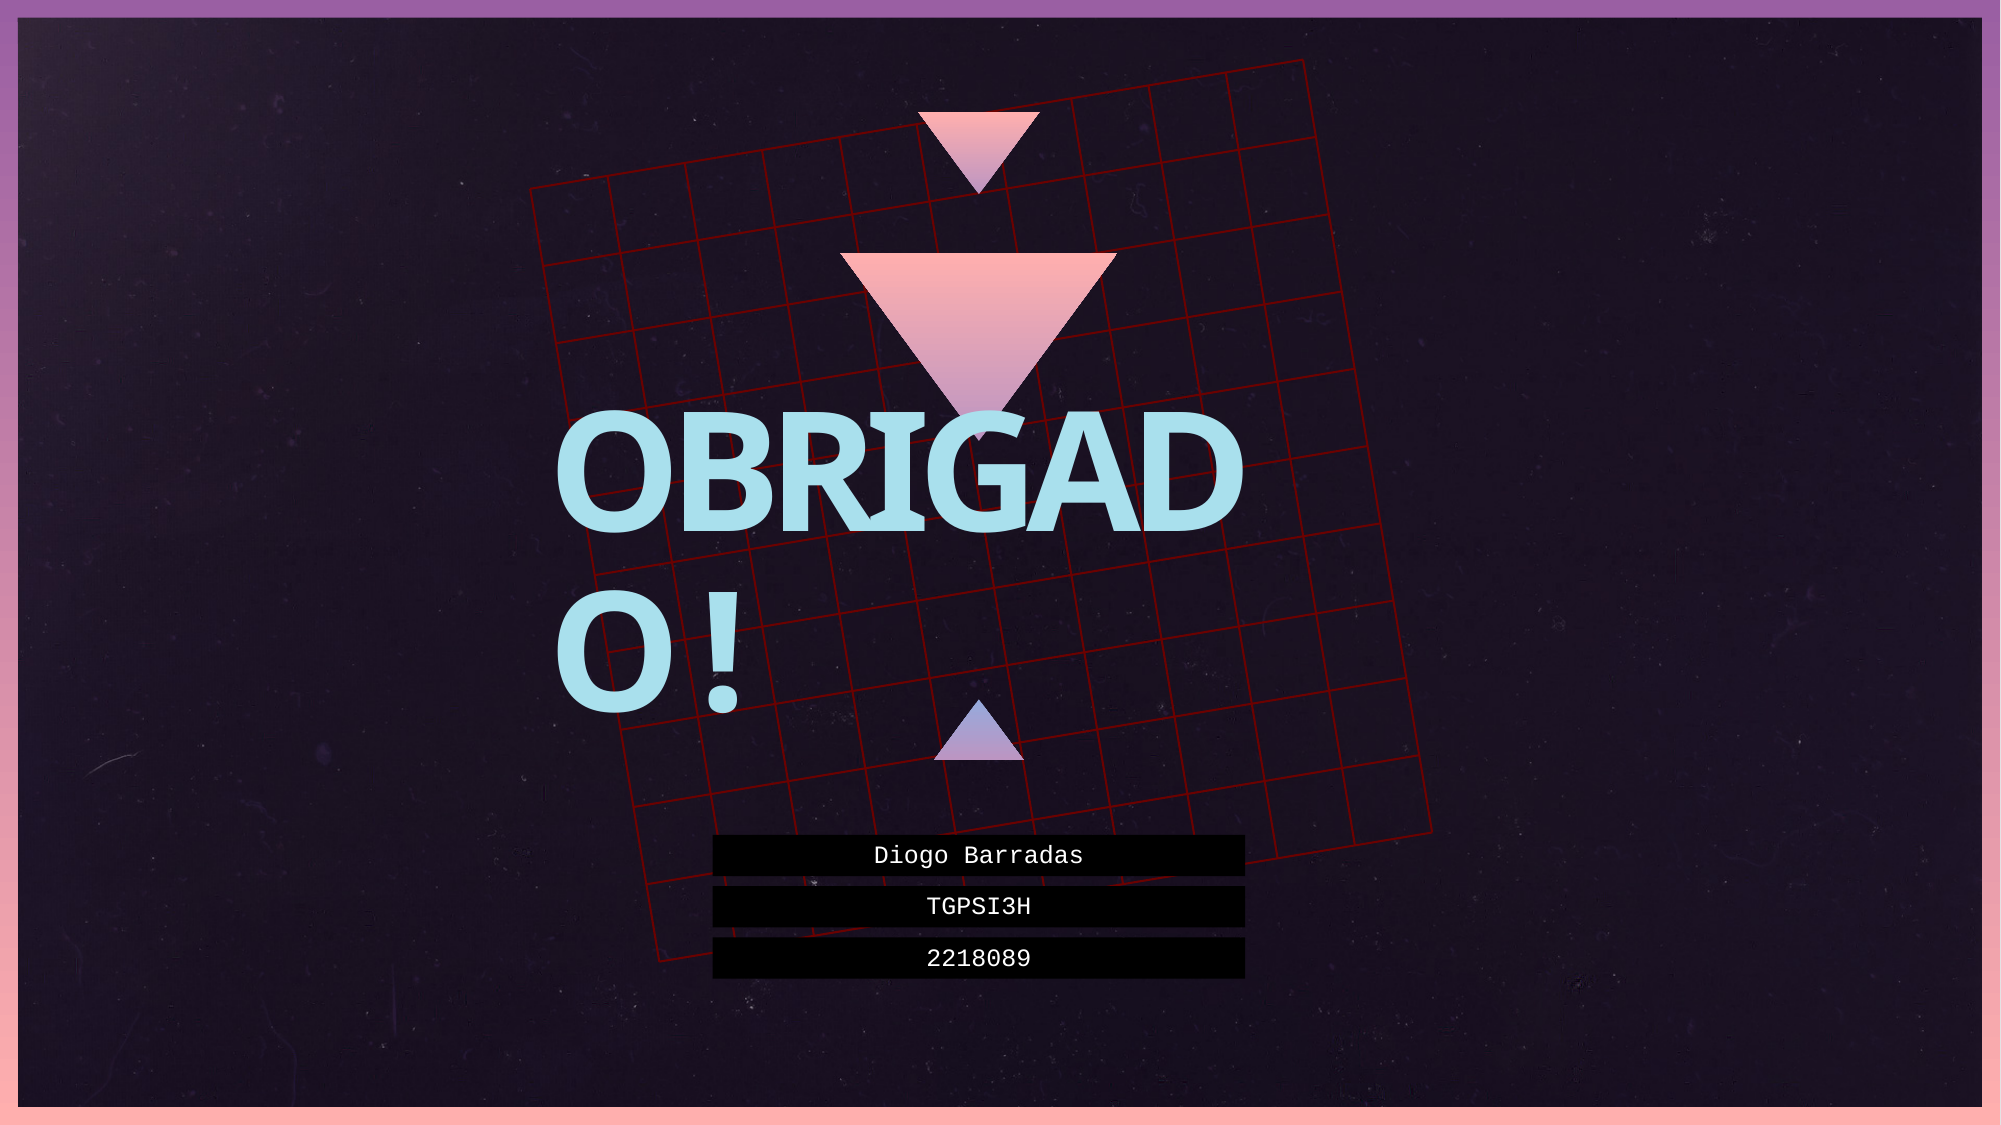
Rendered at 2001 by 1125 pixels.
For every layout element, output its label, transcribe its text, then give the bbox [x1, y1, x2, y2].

picture [18, 18, 1982, 1107]
list 2218089 [712, 937, 1246, 979]
title OBRIGADO ! [548, 476, 1317, 659]
subtitle Diogo Barradas [712, 834, 1246, 877]
list TGPSI3H [712, 886, 1246, 928]
